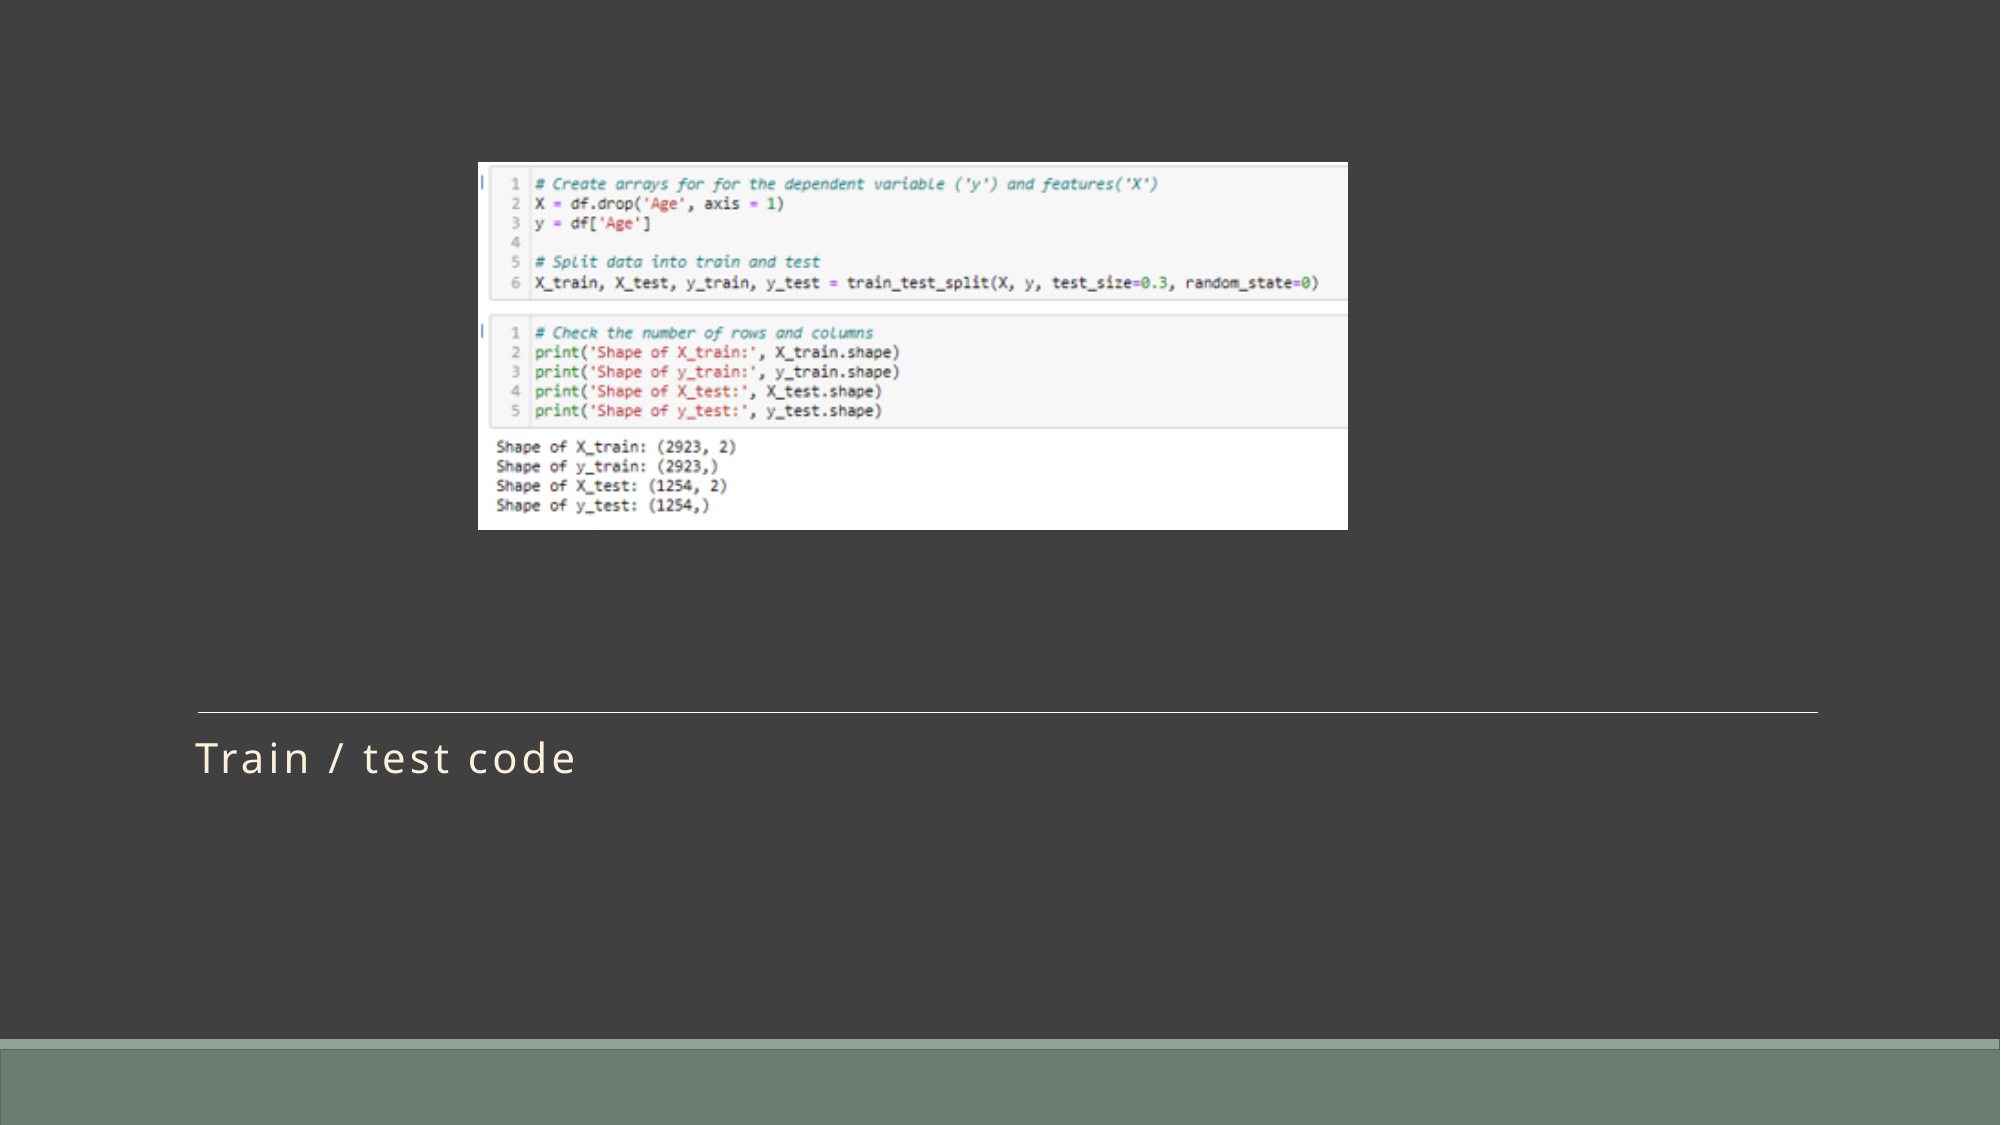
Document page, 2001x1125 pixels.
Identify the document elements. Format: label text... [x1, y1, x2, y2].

list Train / test code [180, 730, 1830, 918]
picture [477, 162, 1348, 531]
